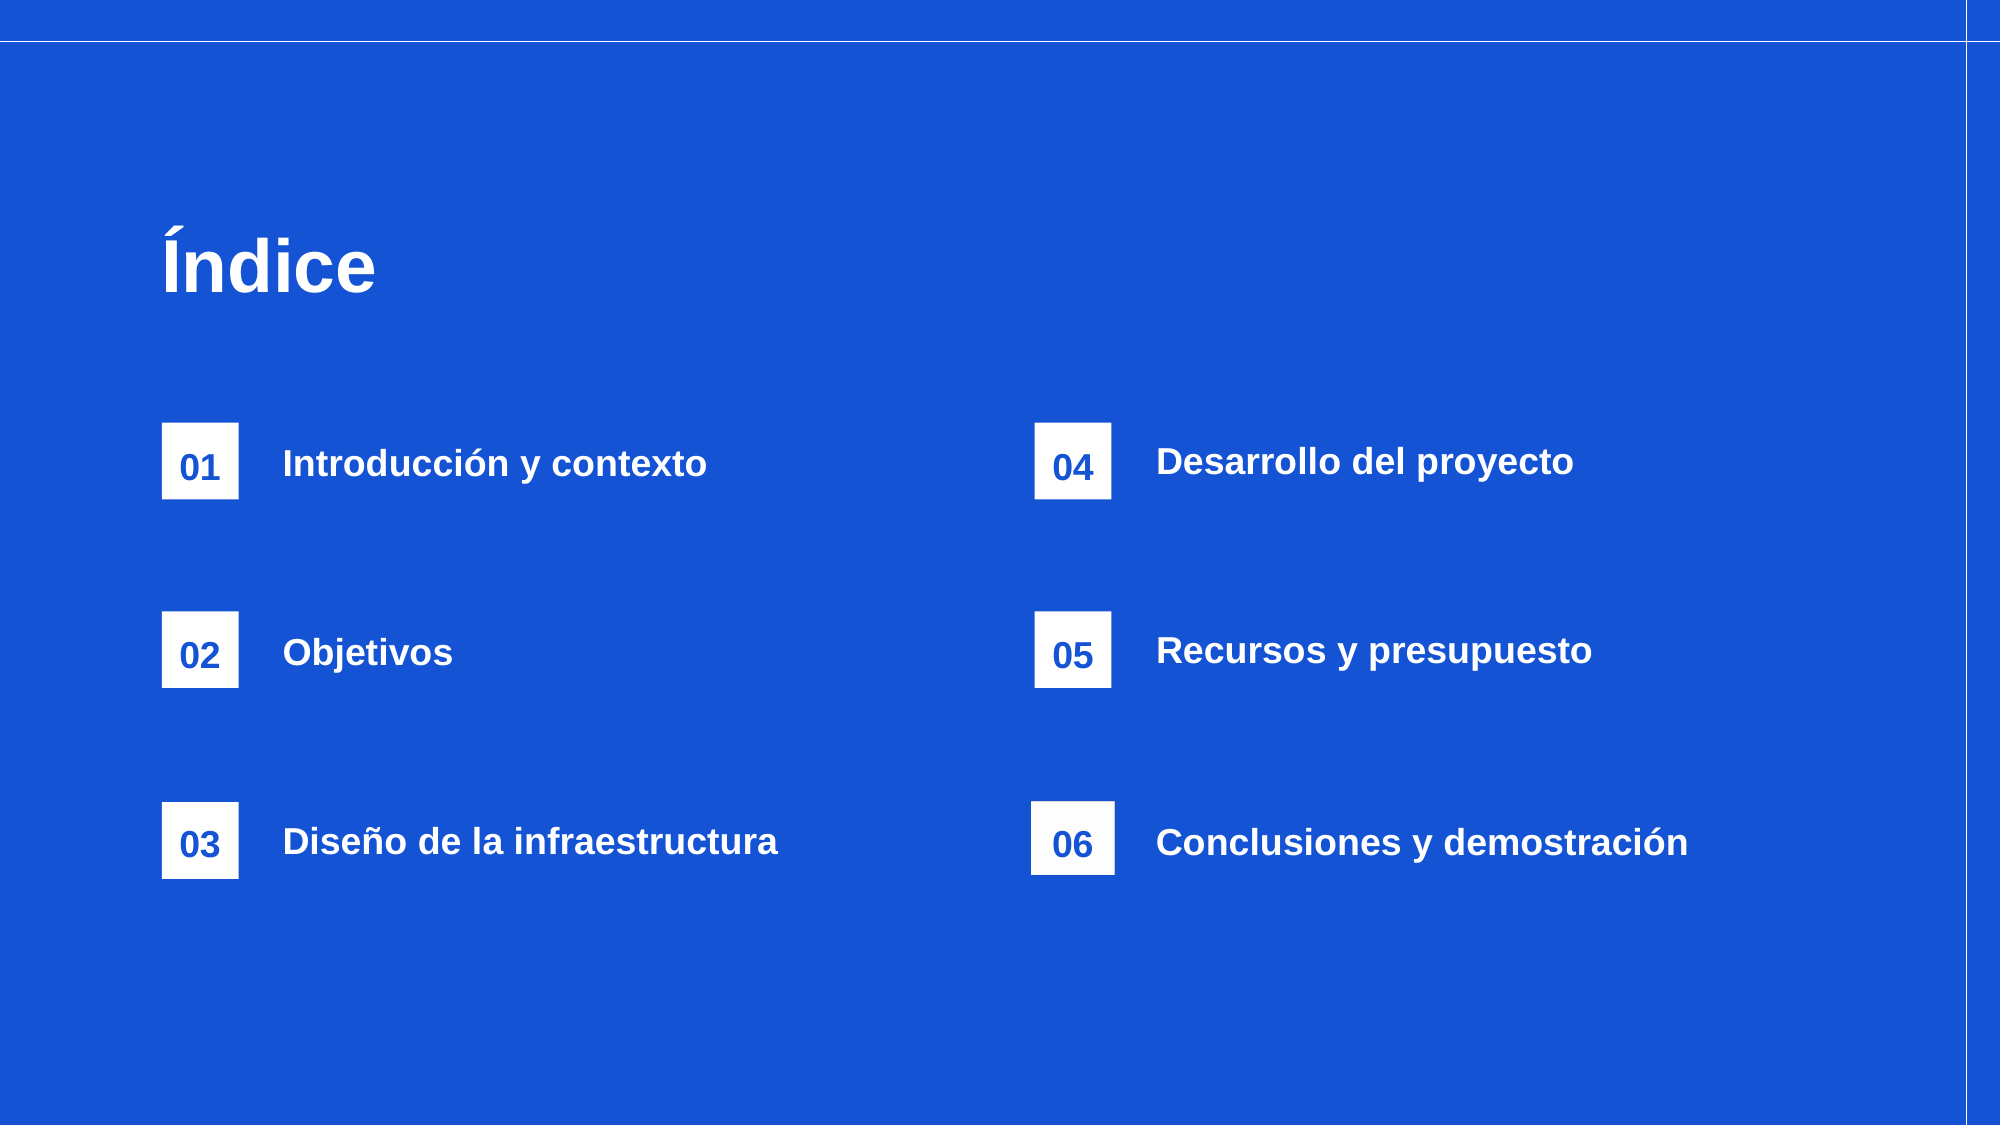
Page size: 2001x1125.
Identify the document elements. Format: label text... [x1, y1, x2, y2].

list 04 [1031, 424, 1115, 498]
picture [1031, 801, 1115, 876]
list Desarrollo del proyecto [1156, 368, 1875, 551]
text_box Conclusiones y demostración [1155, 749, 1875, 932]
list Objetivos [282, 559, 1002, 742]
list 05 [1031, 612, 1115, 686]
title Índice [161, 173, 1448, 308]
list 02 [158, 612, 243, 686]
list 01 [158, 424, 243, 498]
list Recursos y presupuesto [1156, 557, 1875, 740]
list 03 [158, 801, 243, 875]
list Introducción y contexto [282, 370, 1002, 553]
list Diseño de la infraestructura [282, 748, 1002, 931]
